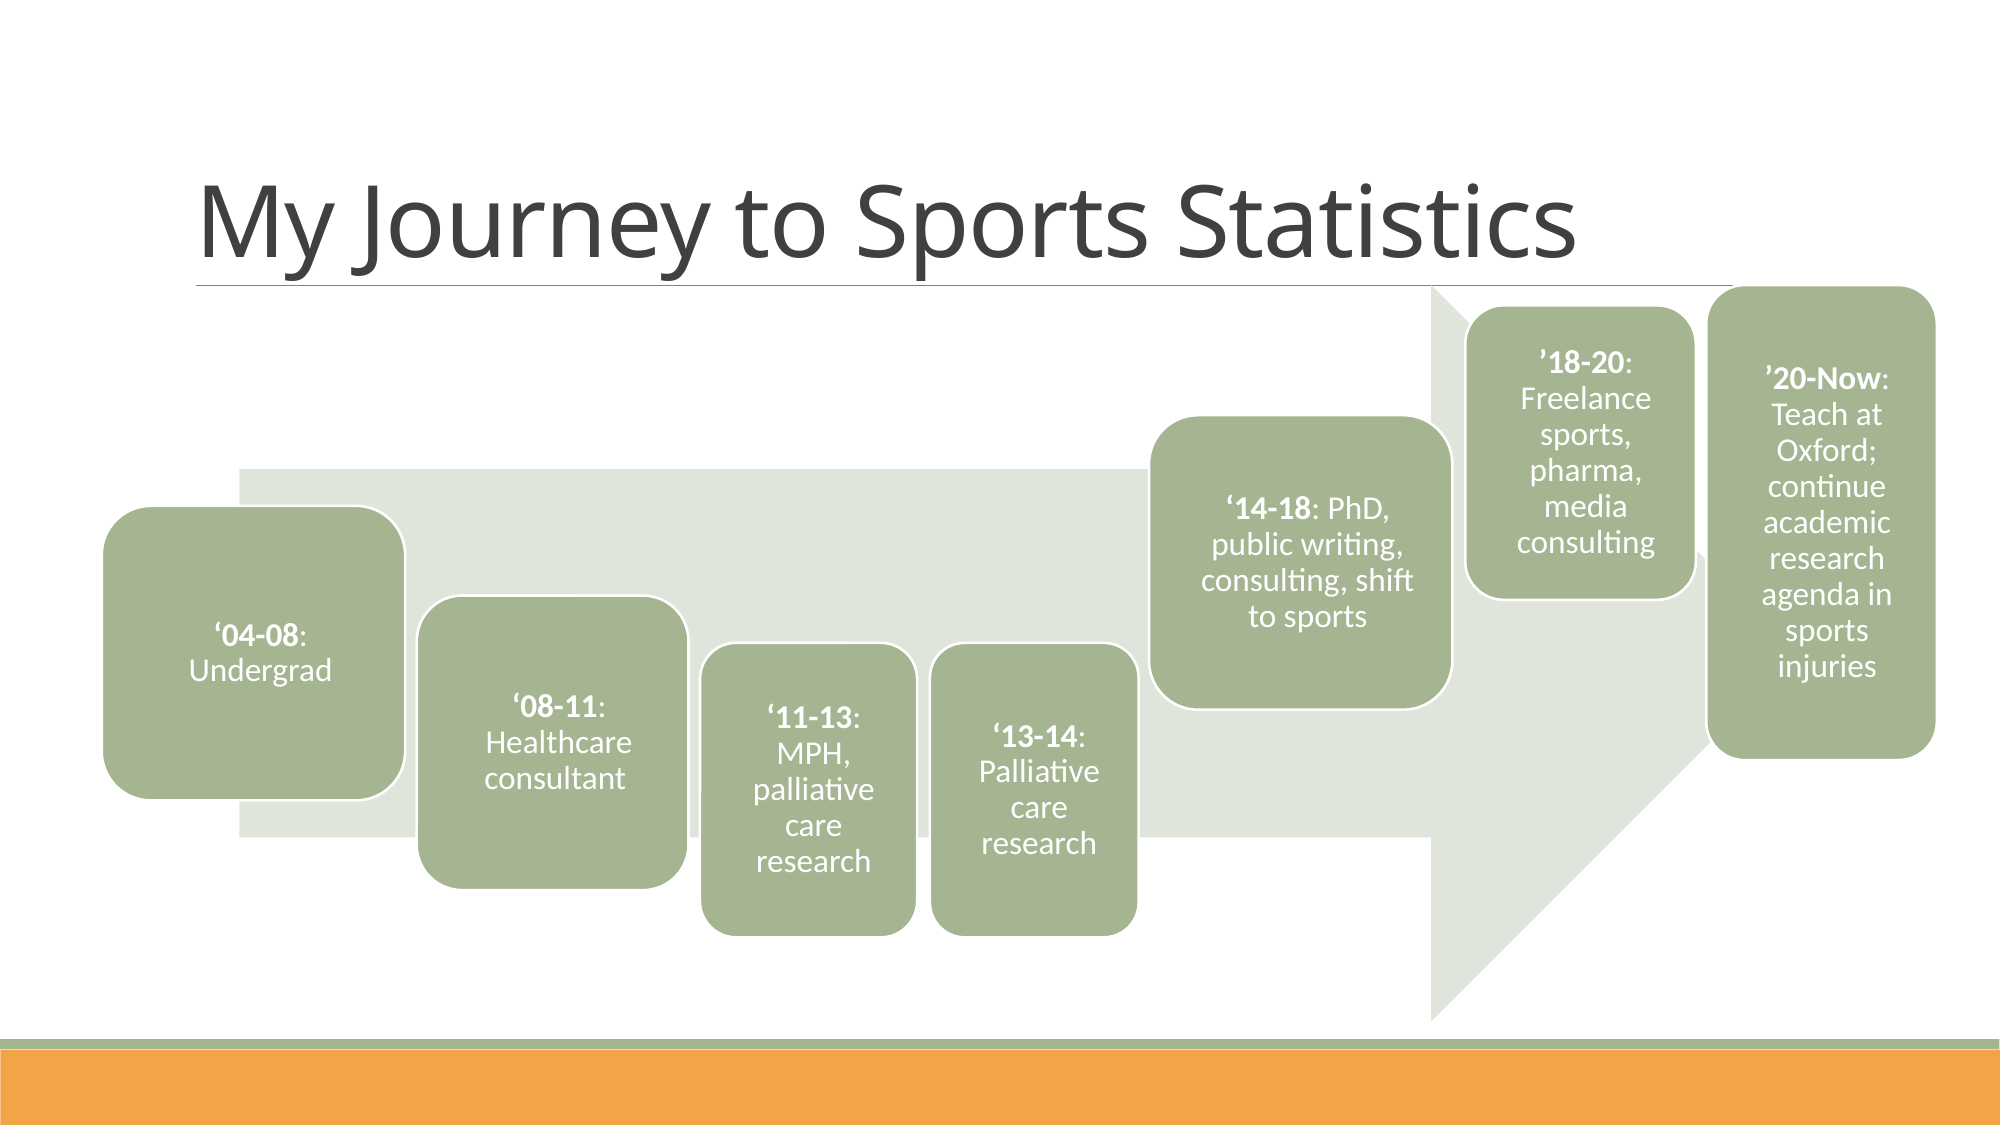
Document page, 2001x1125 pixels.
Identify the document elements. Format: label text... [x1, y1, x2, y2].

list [101, 284, 1938, 1022]
title My Journey to Sports Statistics [180, 47, 1830, 280]
